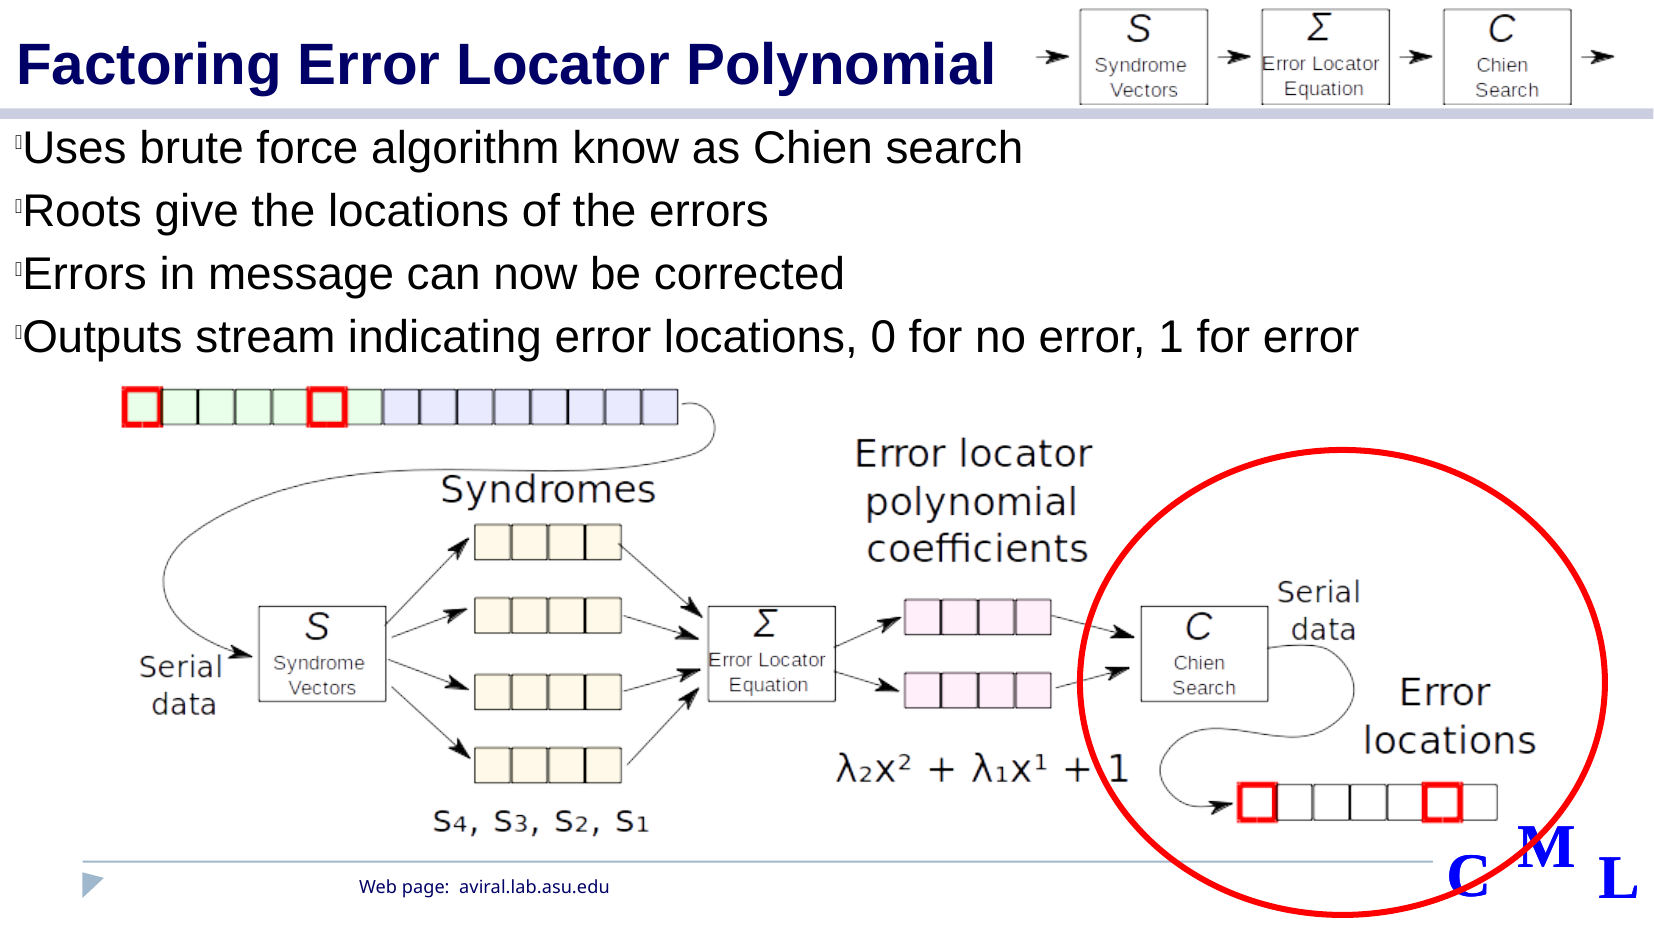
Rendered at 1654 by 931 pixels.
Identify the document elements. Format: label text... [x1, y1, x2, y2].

text_box [1559, 551, 1605, 814]
text_box Uses brute force algorithm know as Chien search Roots give the locations of the errors Errors in message can now be corrected Outputs stream indicating error locations, 0 for no error, 1 for error [14, 121, 1574, 350]
picture [119, 344, 1554, 854]
text_box Factoring Error Locator Polynomial [16, 28, 1029, 95]
text_box [1177, 863, 1508, 915]
picture [1034, 7, 1616, 106]
